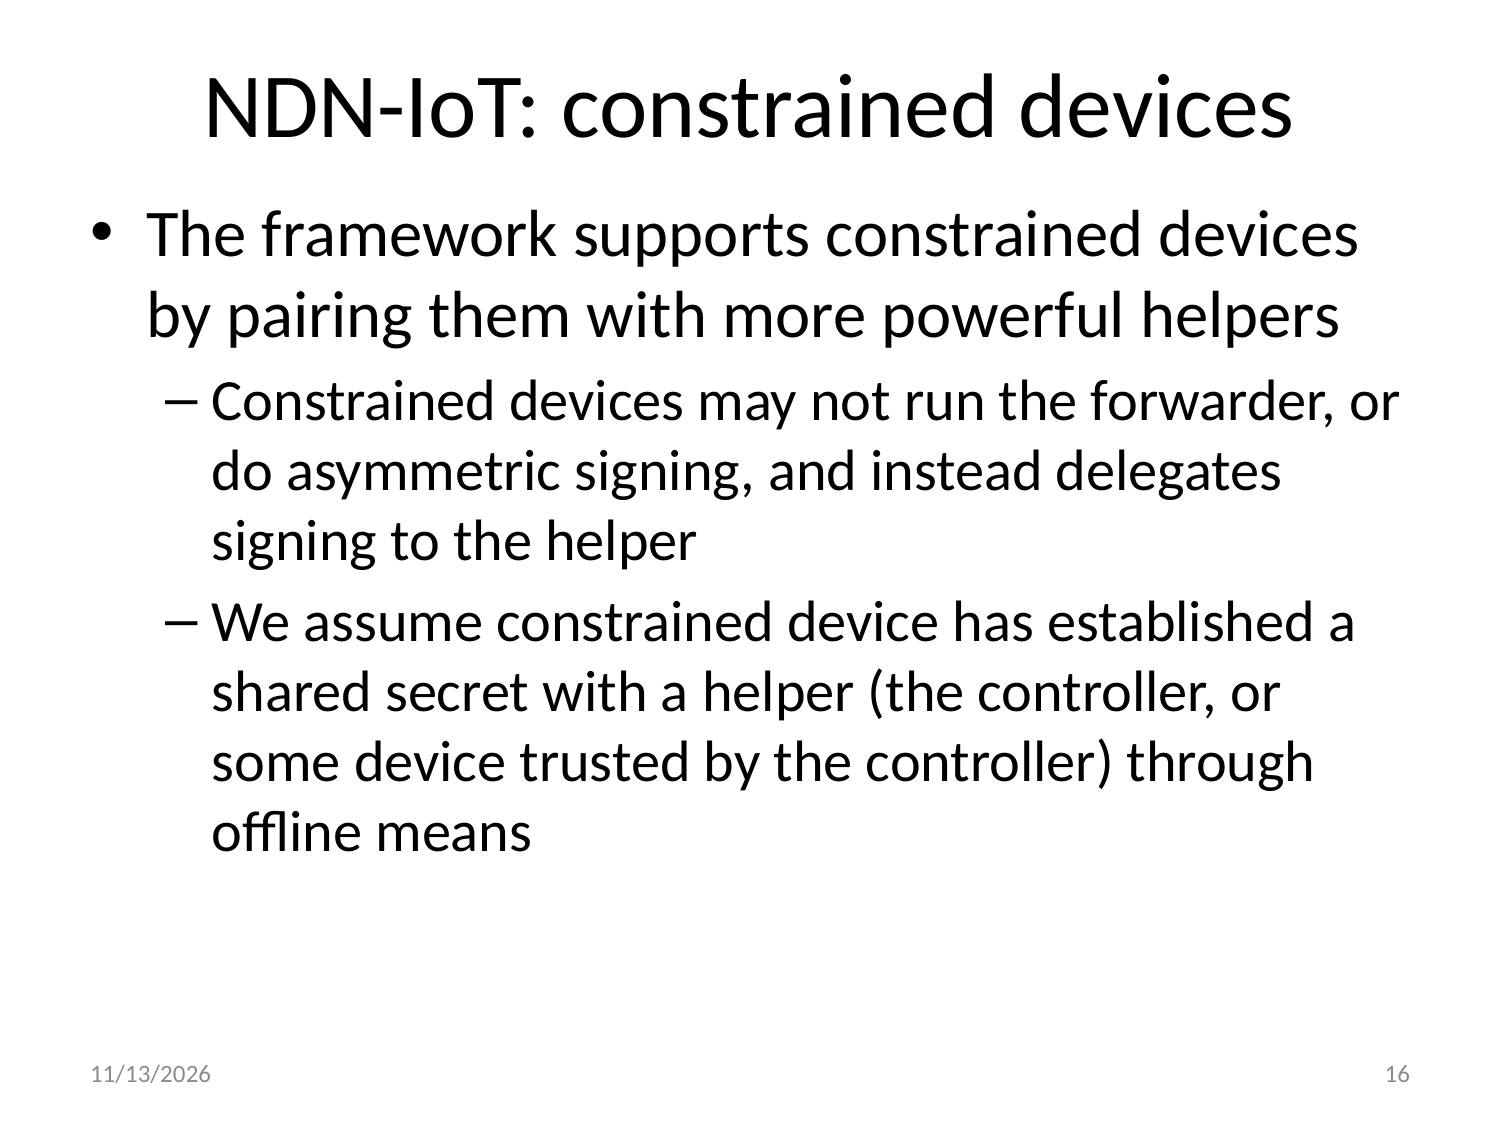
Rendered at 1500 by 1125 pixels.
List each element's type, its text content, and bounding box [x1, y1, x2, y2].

list The framework supports constrained devices by pairing them with more powerful helpers Constrained devices may not run the forwarder, or do asymmetric signing, and instead delegates signing to the helper We assume constrained device has established a shared secret with a helper (the controller, or some device trusted by the controller) through offline means [75, 182, 1425, 1083]
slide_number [75, 1042, 425, 1103]
title NDN-IoT: constrained devices [75, 20, 1425, 180]
slide_number 16 [1074, 1042, 1425, 1103]
